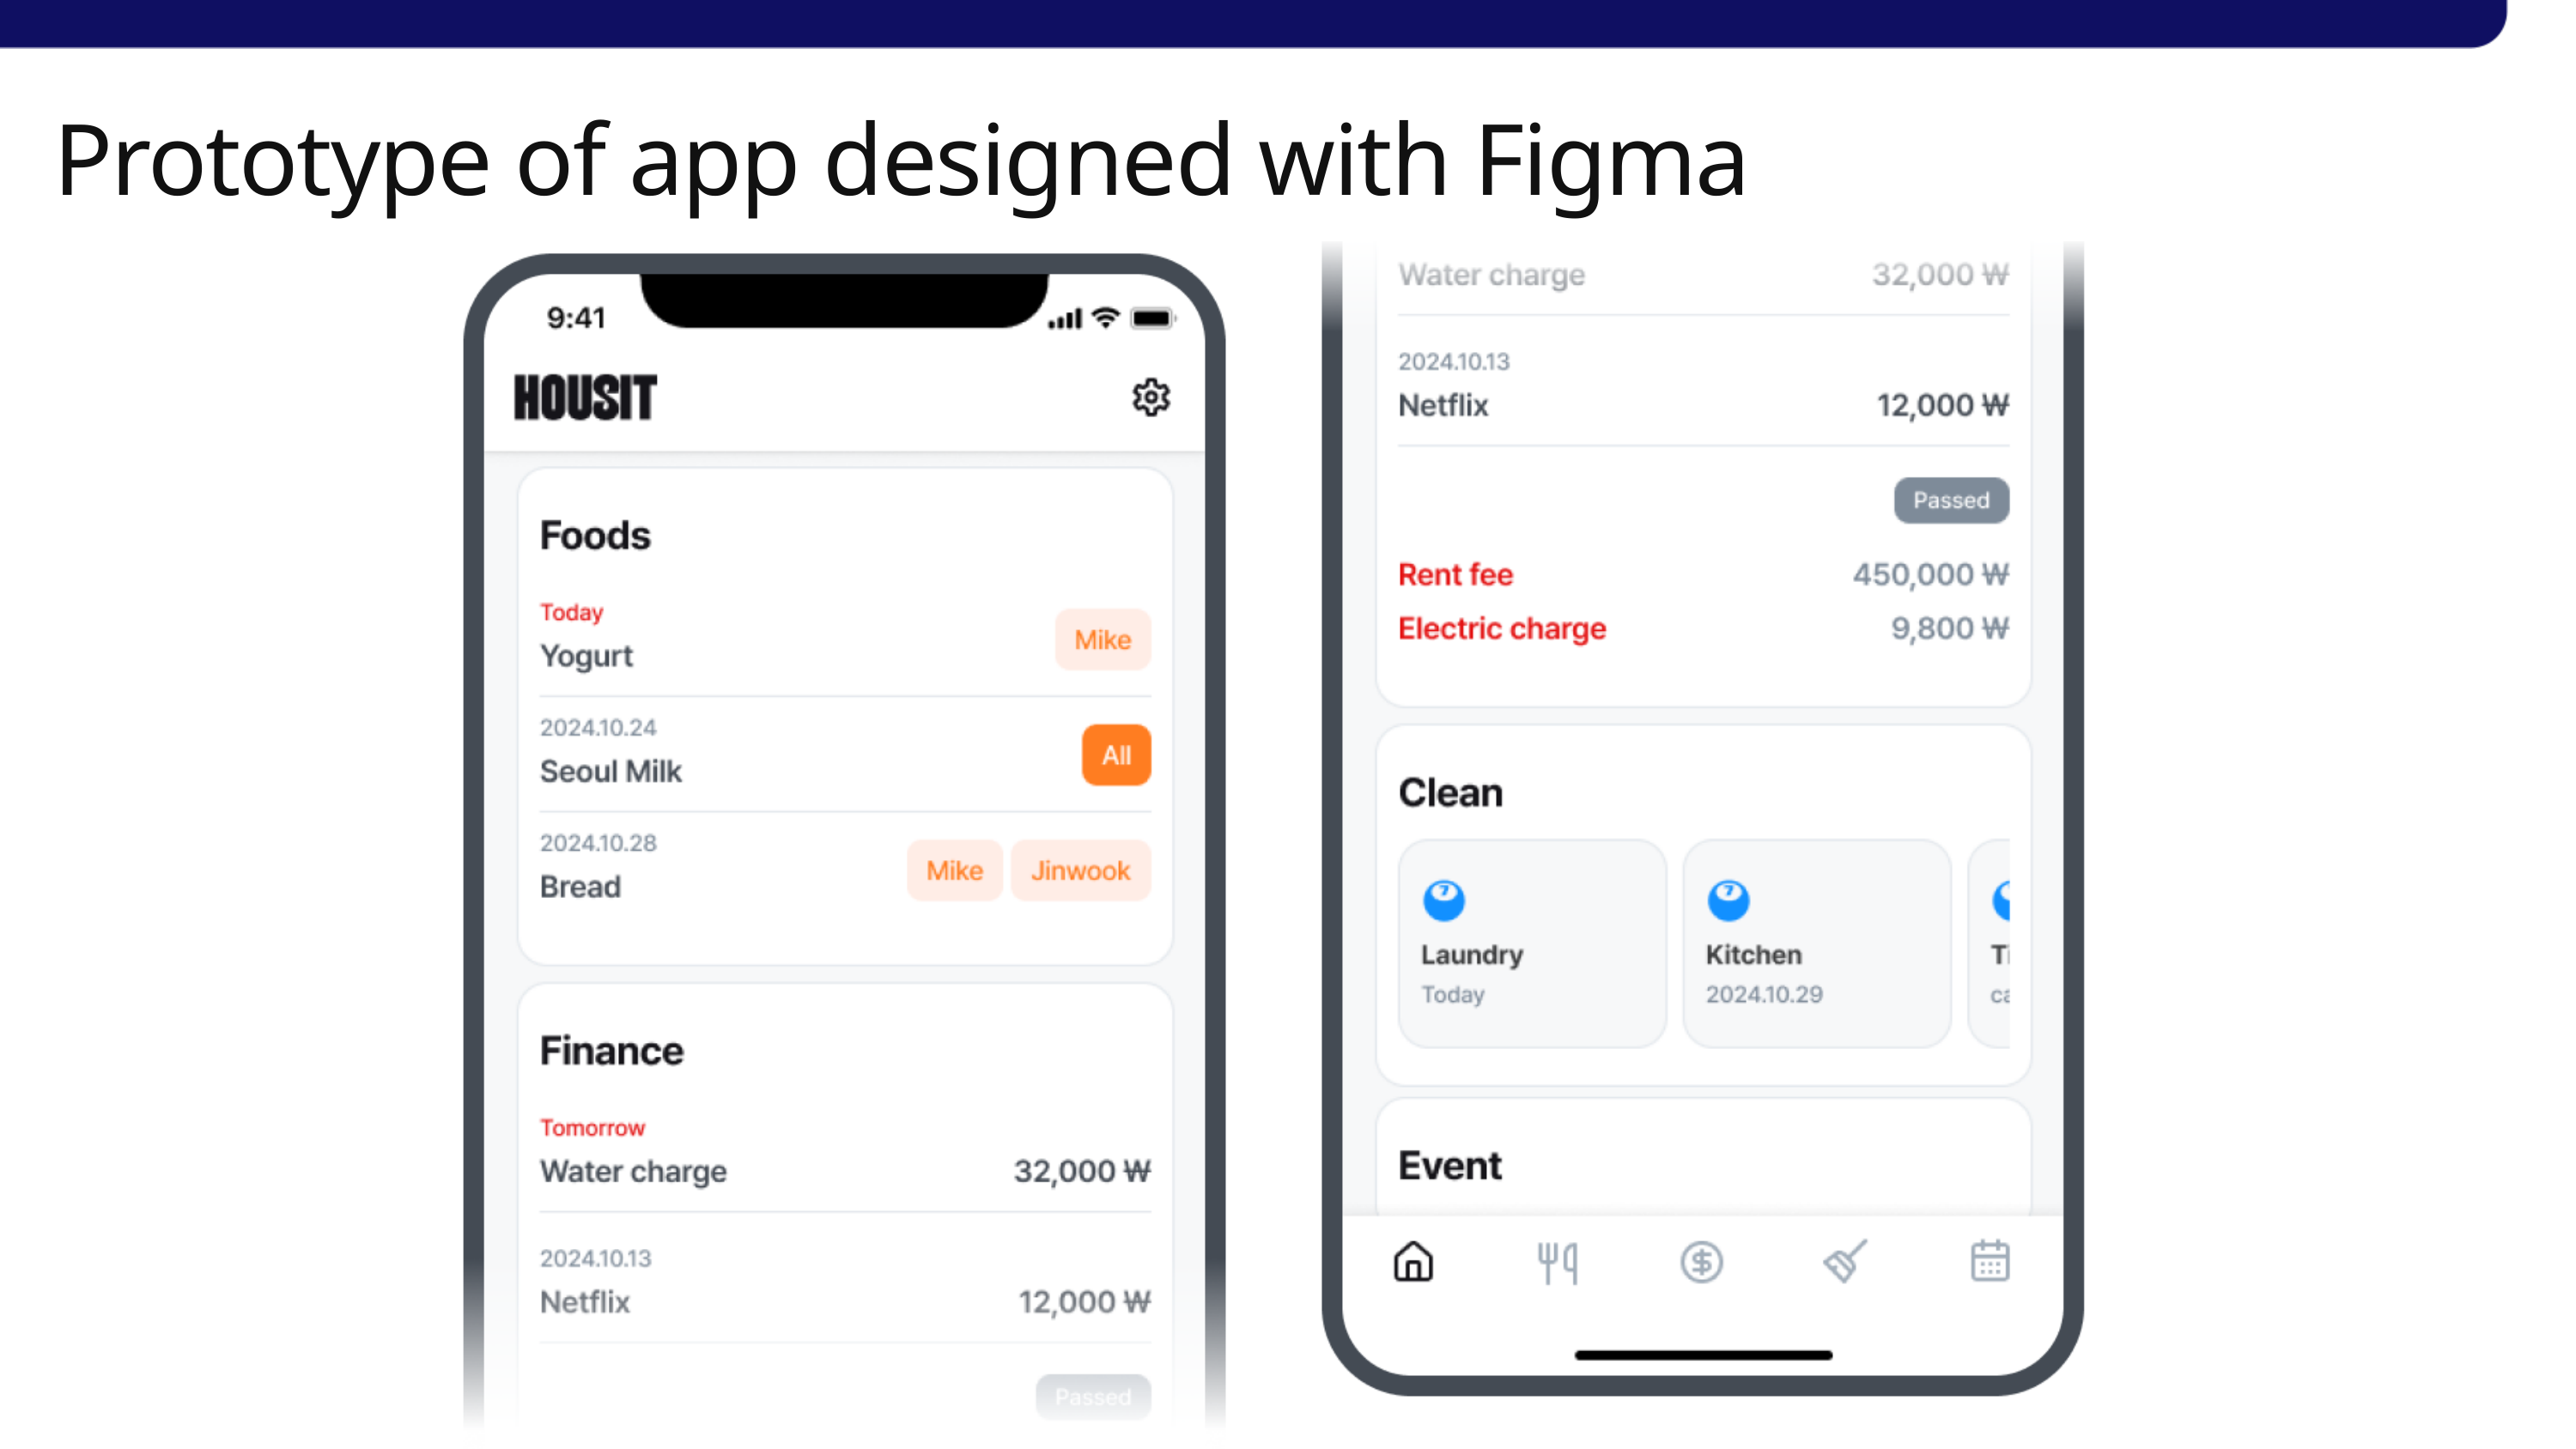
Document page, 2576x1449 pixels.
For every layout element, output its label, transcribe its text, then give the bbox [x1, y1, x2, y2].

text_box Prototype of app designed with Figma [53, 101, 2576, 240]
picture [0, 0, 2508, 49]
picture [415, 241, 2161, 1449]
